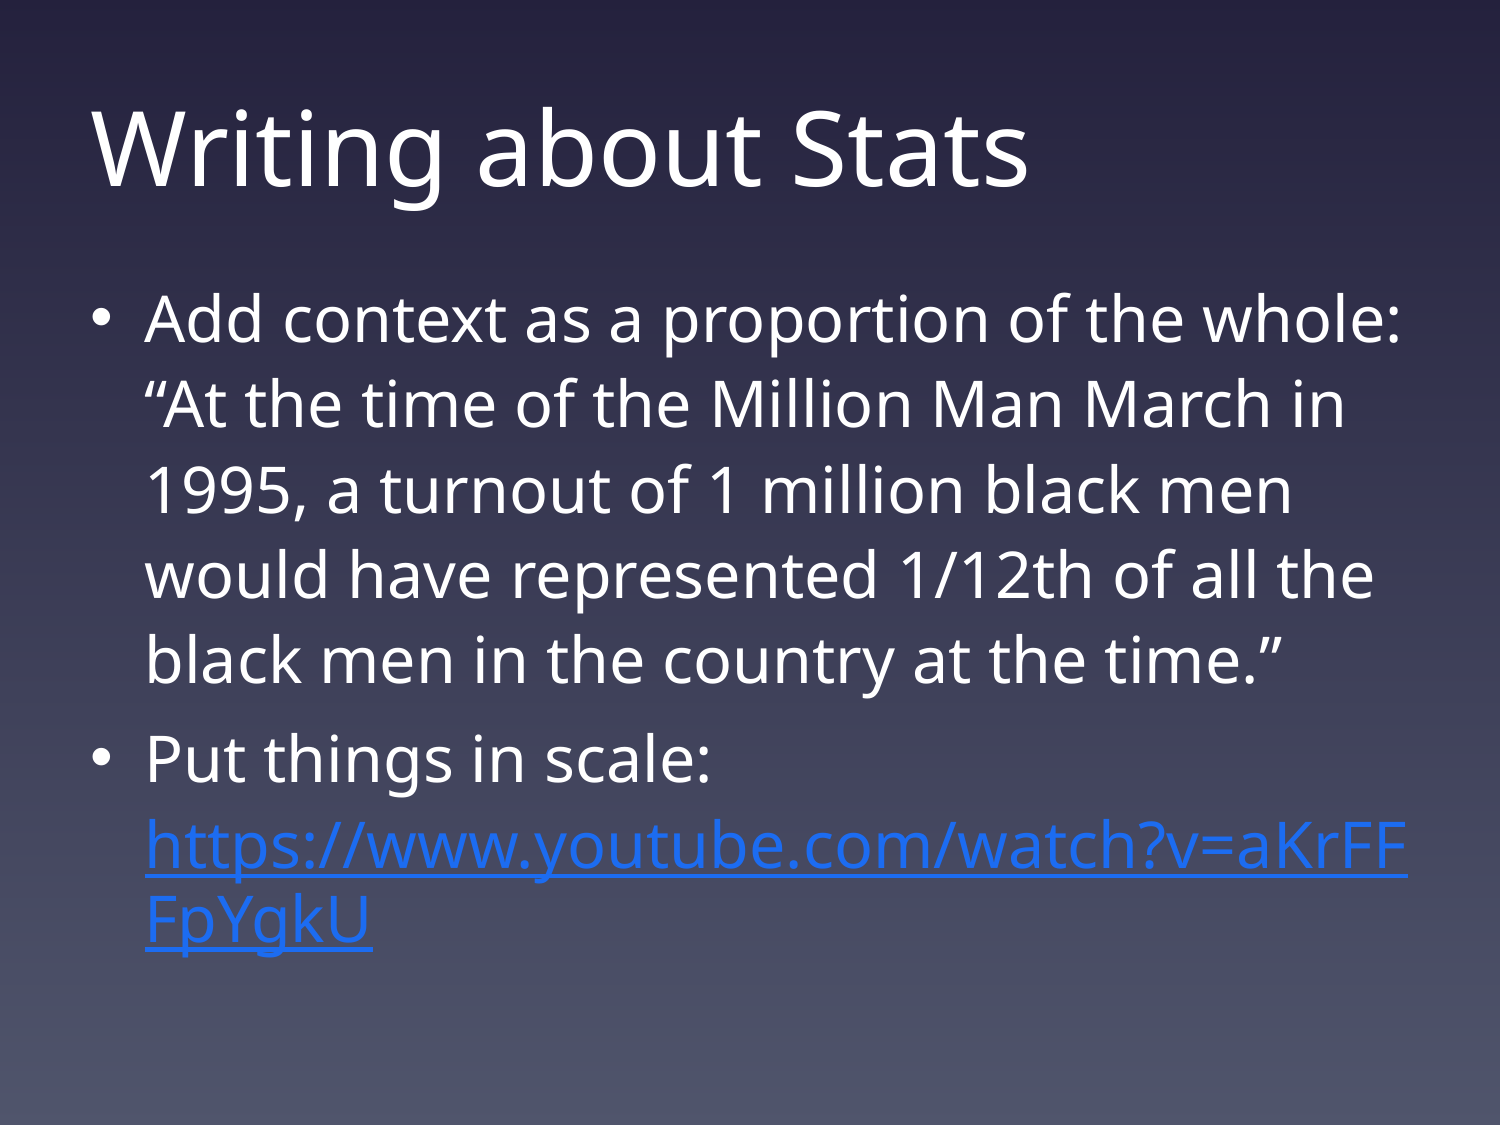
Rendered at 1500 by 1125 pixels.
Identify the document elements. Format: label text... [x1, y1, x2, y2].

title Writing about Stats [75, 75, 1425, 262]
list Add context as a proportion of the whole: “At the time of the Million Man March in 1995, a turnout of 1 million black men would have represented 1/12th of all the black men in the country at the time.” Put things in scale: https://www.youtube.com/watch?v=aKrFFFpYgkU [75, 262, 1425, 1005]
